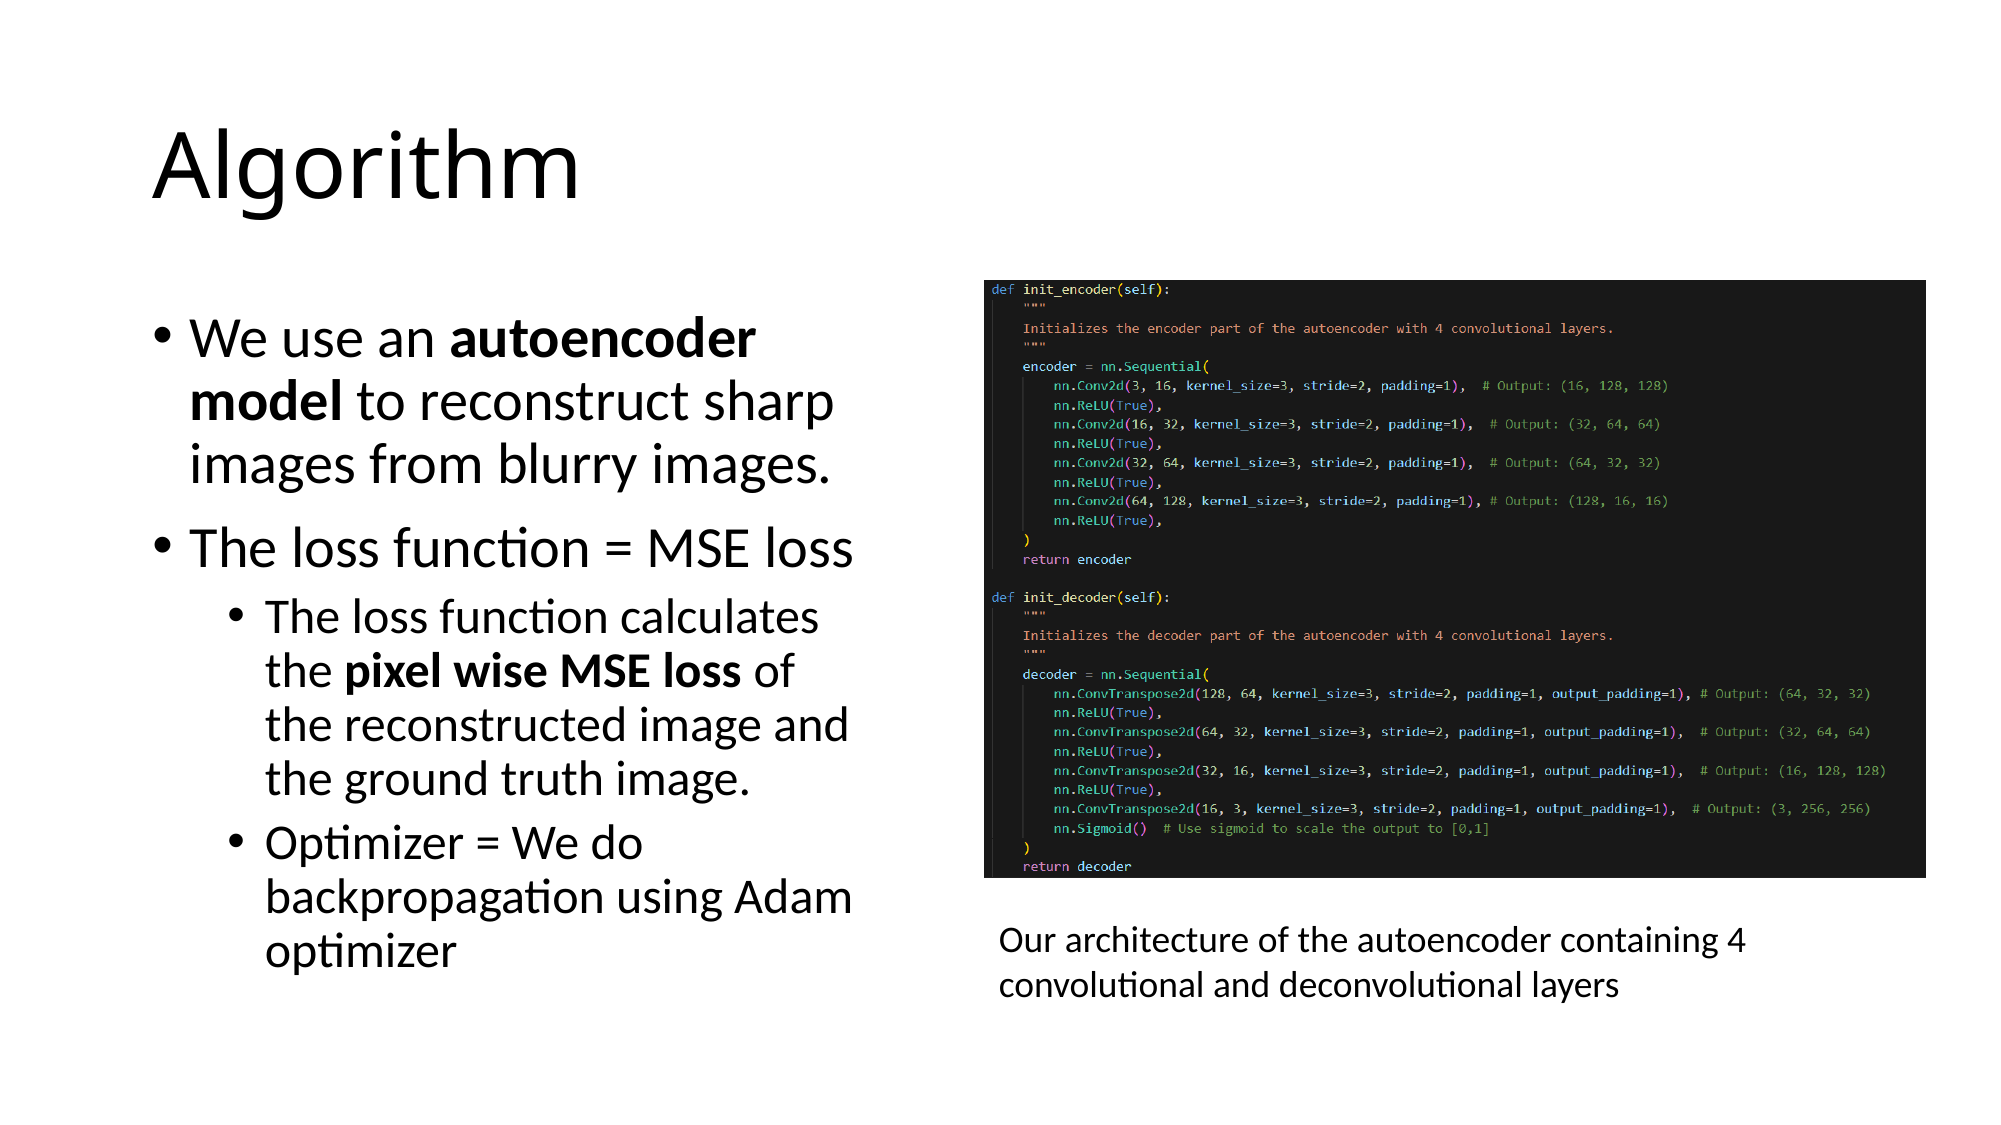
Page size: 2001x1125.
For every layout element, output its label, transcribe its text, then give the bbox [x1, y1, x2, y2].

title Algorithm [137, 59, 1863, 278]
picture [984, 280, 1926, 878]
list We use an autoencoder model to reconstruct sharp images from blurry images. The loss function = MSE loss The loss function calculates the pixel wise MSE loss of the reconstructed image and the ground truth image. Optimizer = We do backpropagation using Adam optimizer [137, 299, 882, 1014]
text_box Our architecture of the autoencoder containing 4 convolutional and deconvolutional layers [984, 907, 1875, 1012]
